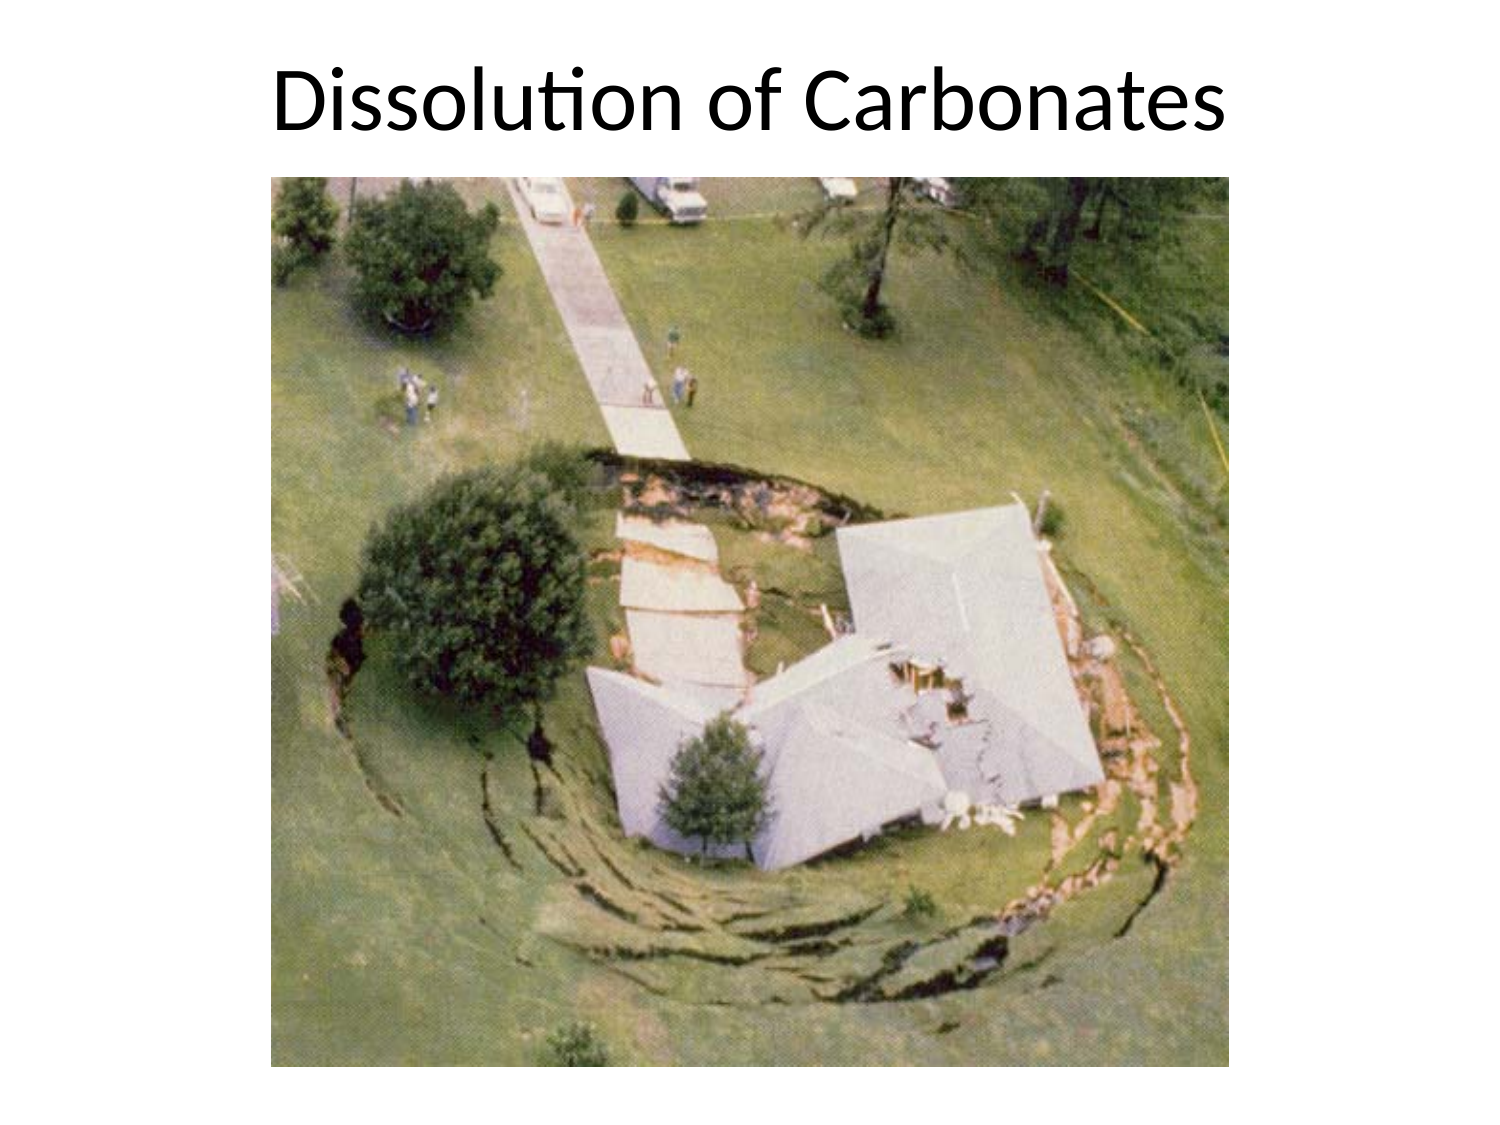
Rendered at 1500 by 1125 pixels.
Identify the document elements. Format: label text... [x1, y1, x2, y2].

title Dissolution of Carbonates [75, 0, 1425, 176]
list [0, 177, 1500, 1067]
